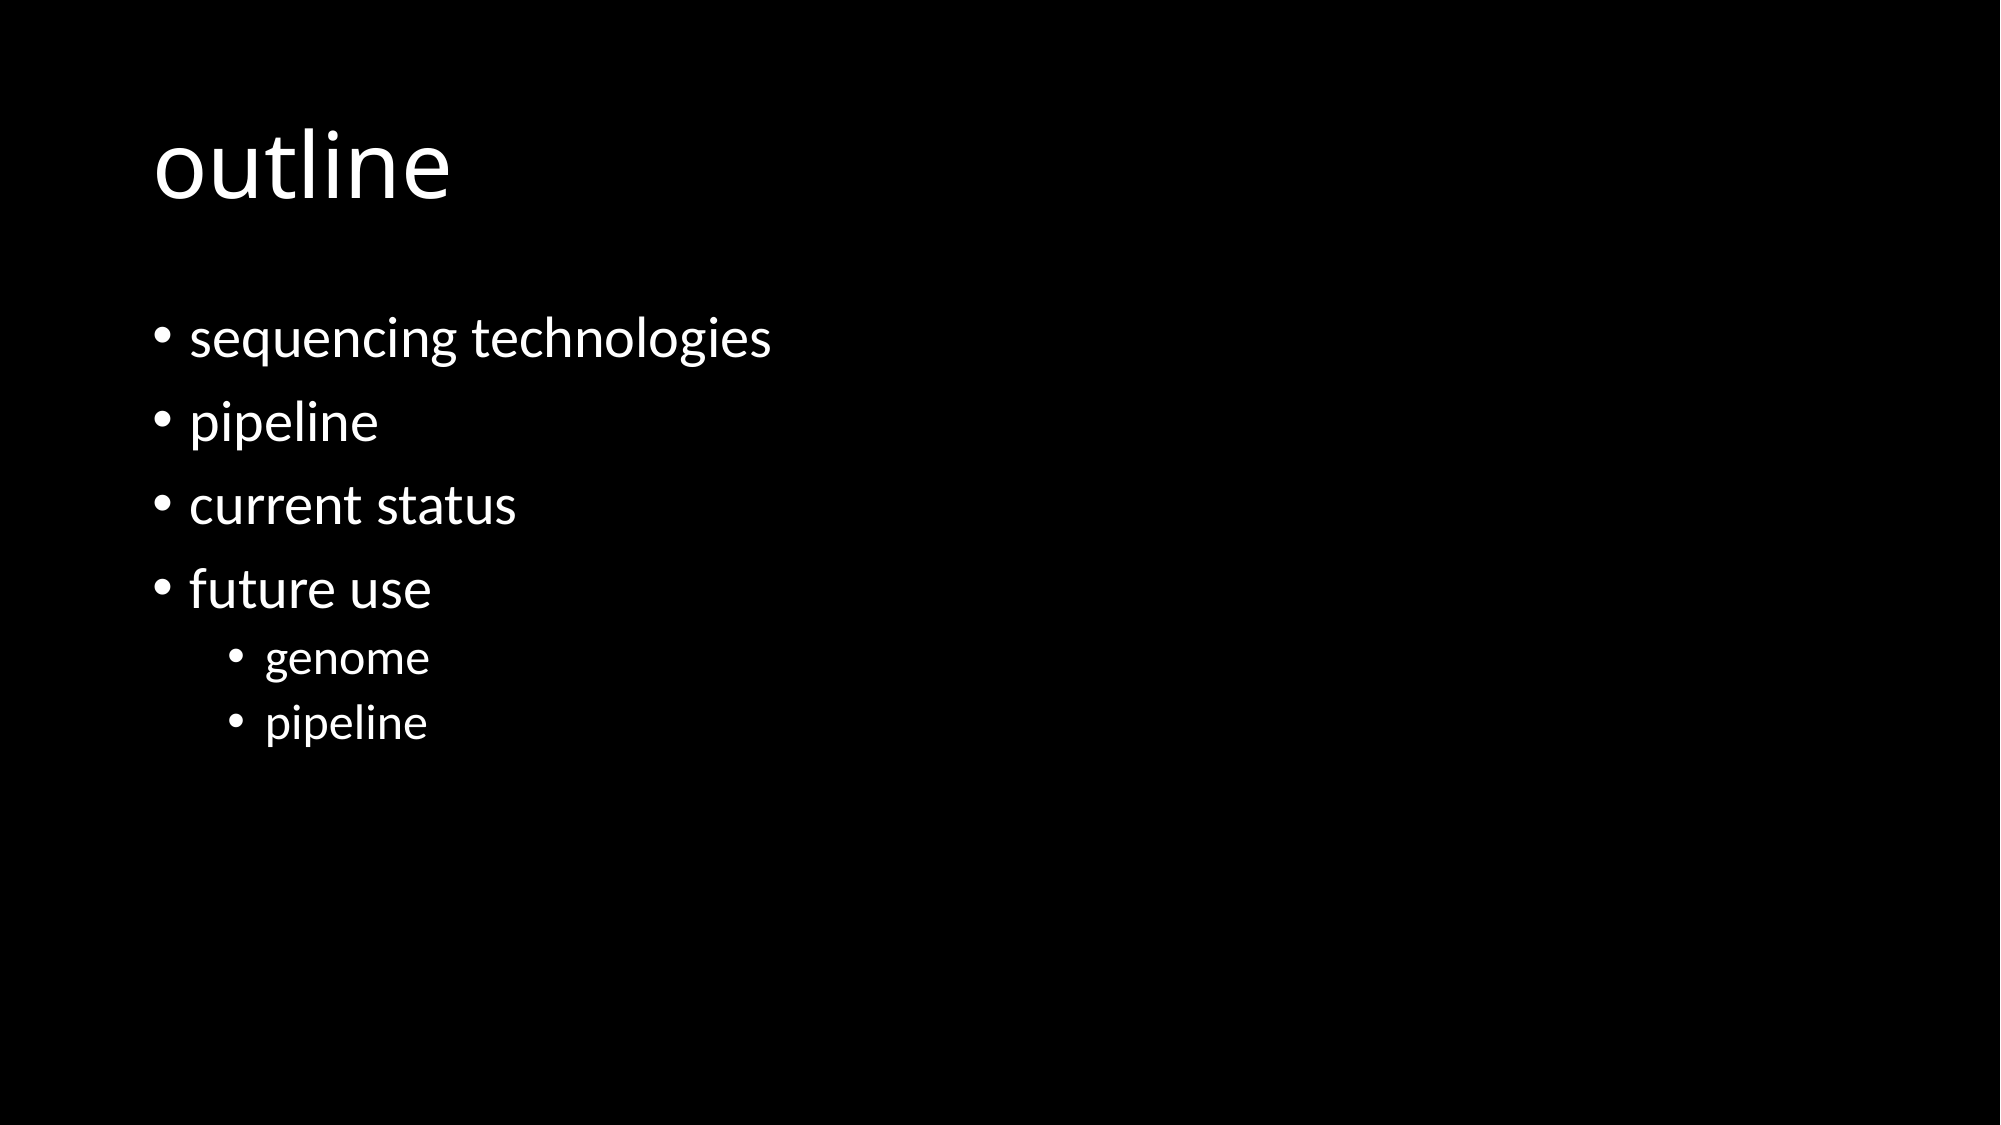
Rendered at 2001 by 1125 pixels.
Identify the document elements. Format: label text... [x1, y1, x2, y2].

title outline [137, 59, 1863, 278]
list sequencing technologies pipeline current status future use genome pipeline [137, 299, 1863, 1014]
